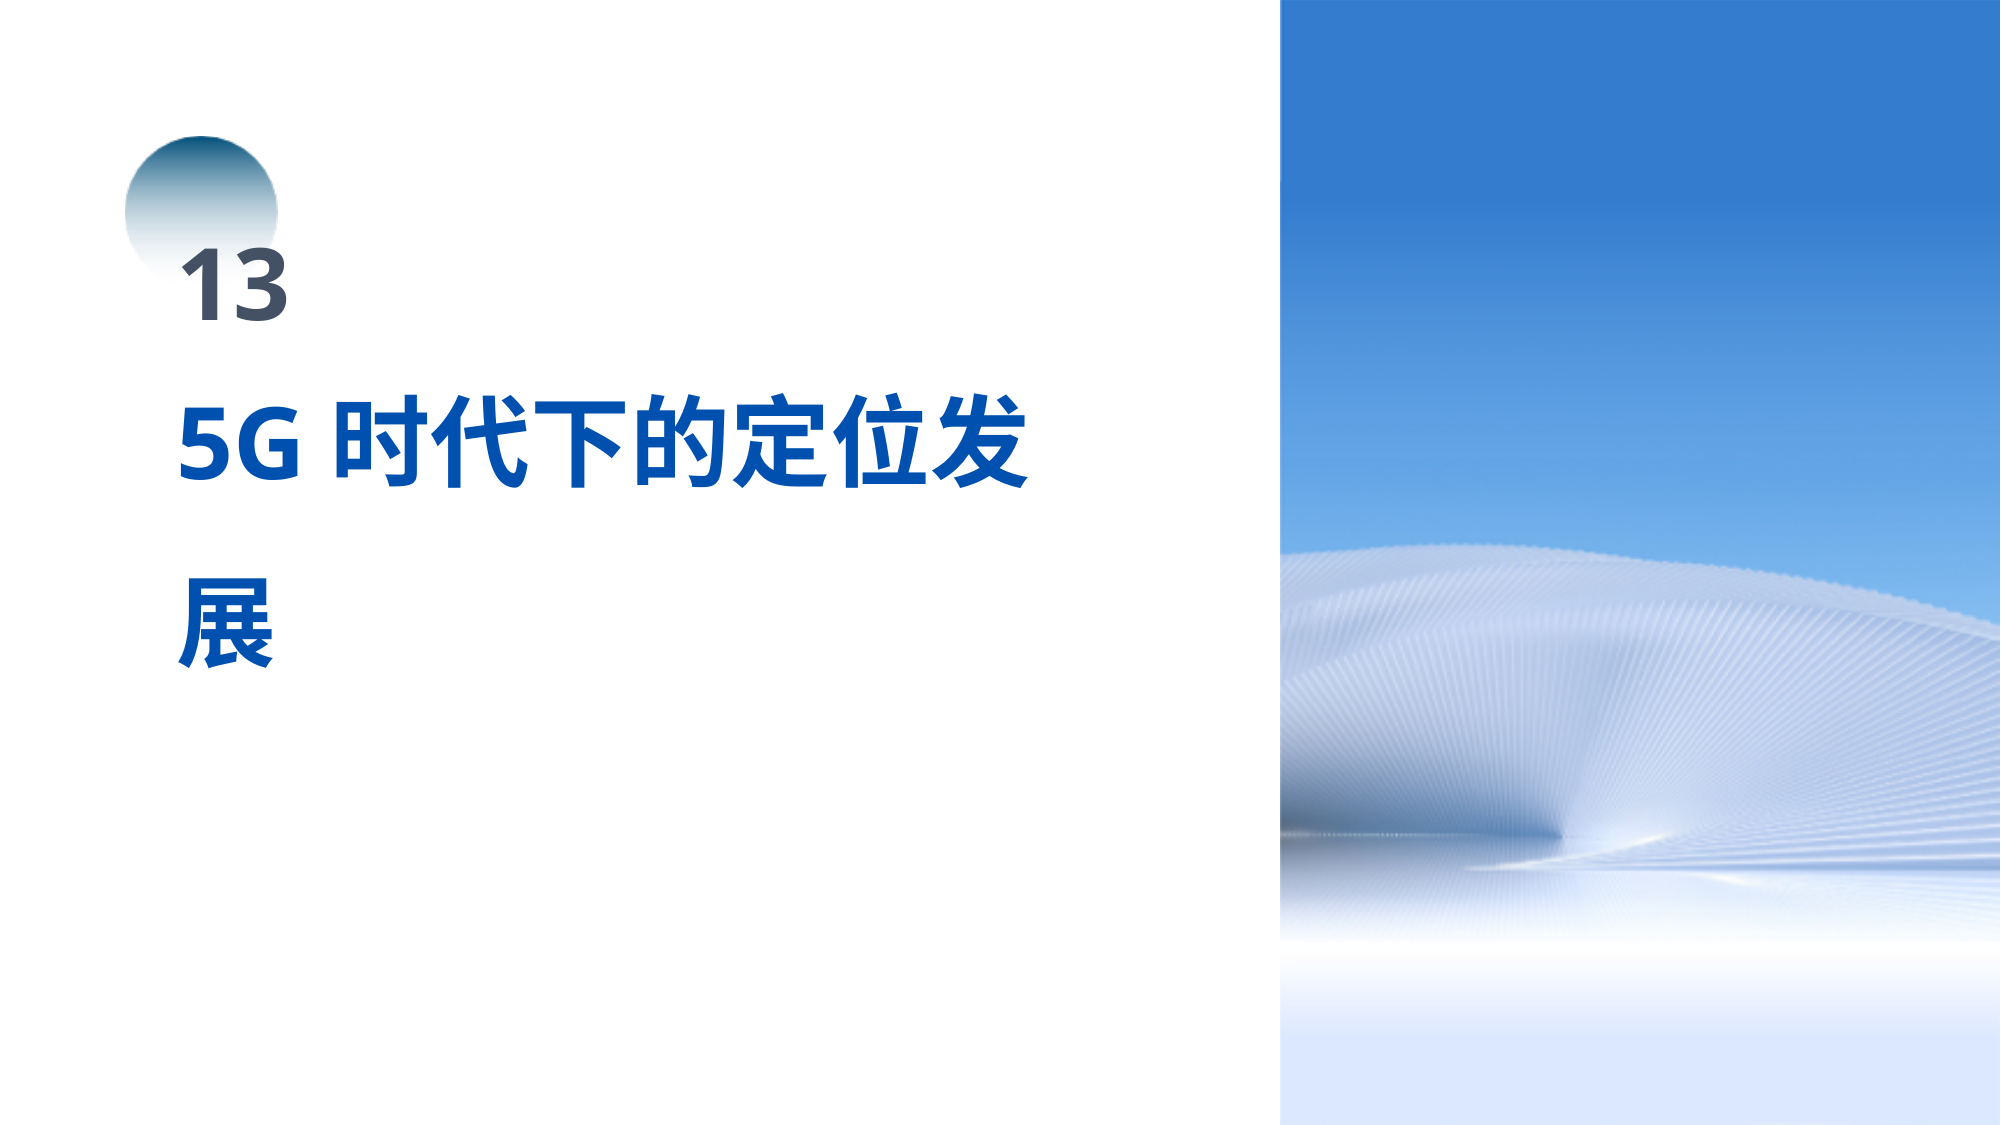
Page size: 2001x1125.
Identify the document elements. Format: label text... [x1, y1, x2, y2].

picture [125, 136, 278, 289]
picture [1279, 0, 2000, 1125]
text_box 13 [160, 151, 1111, 311]
text_box 5G时代下的定位发展 [160, 311, 1111, 689]
